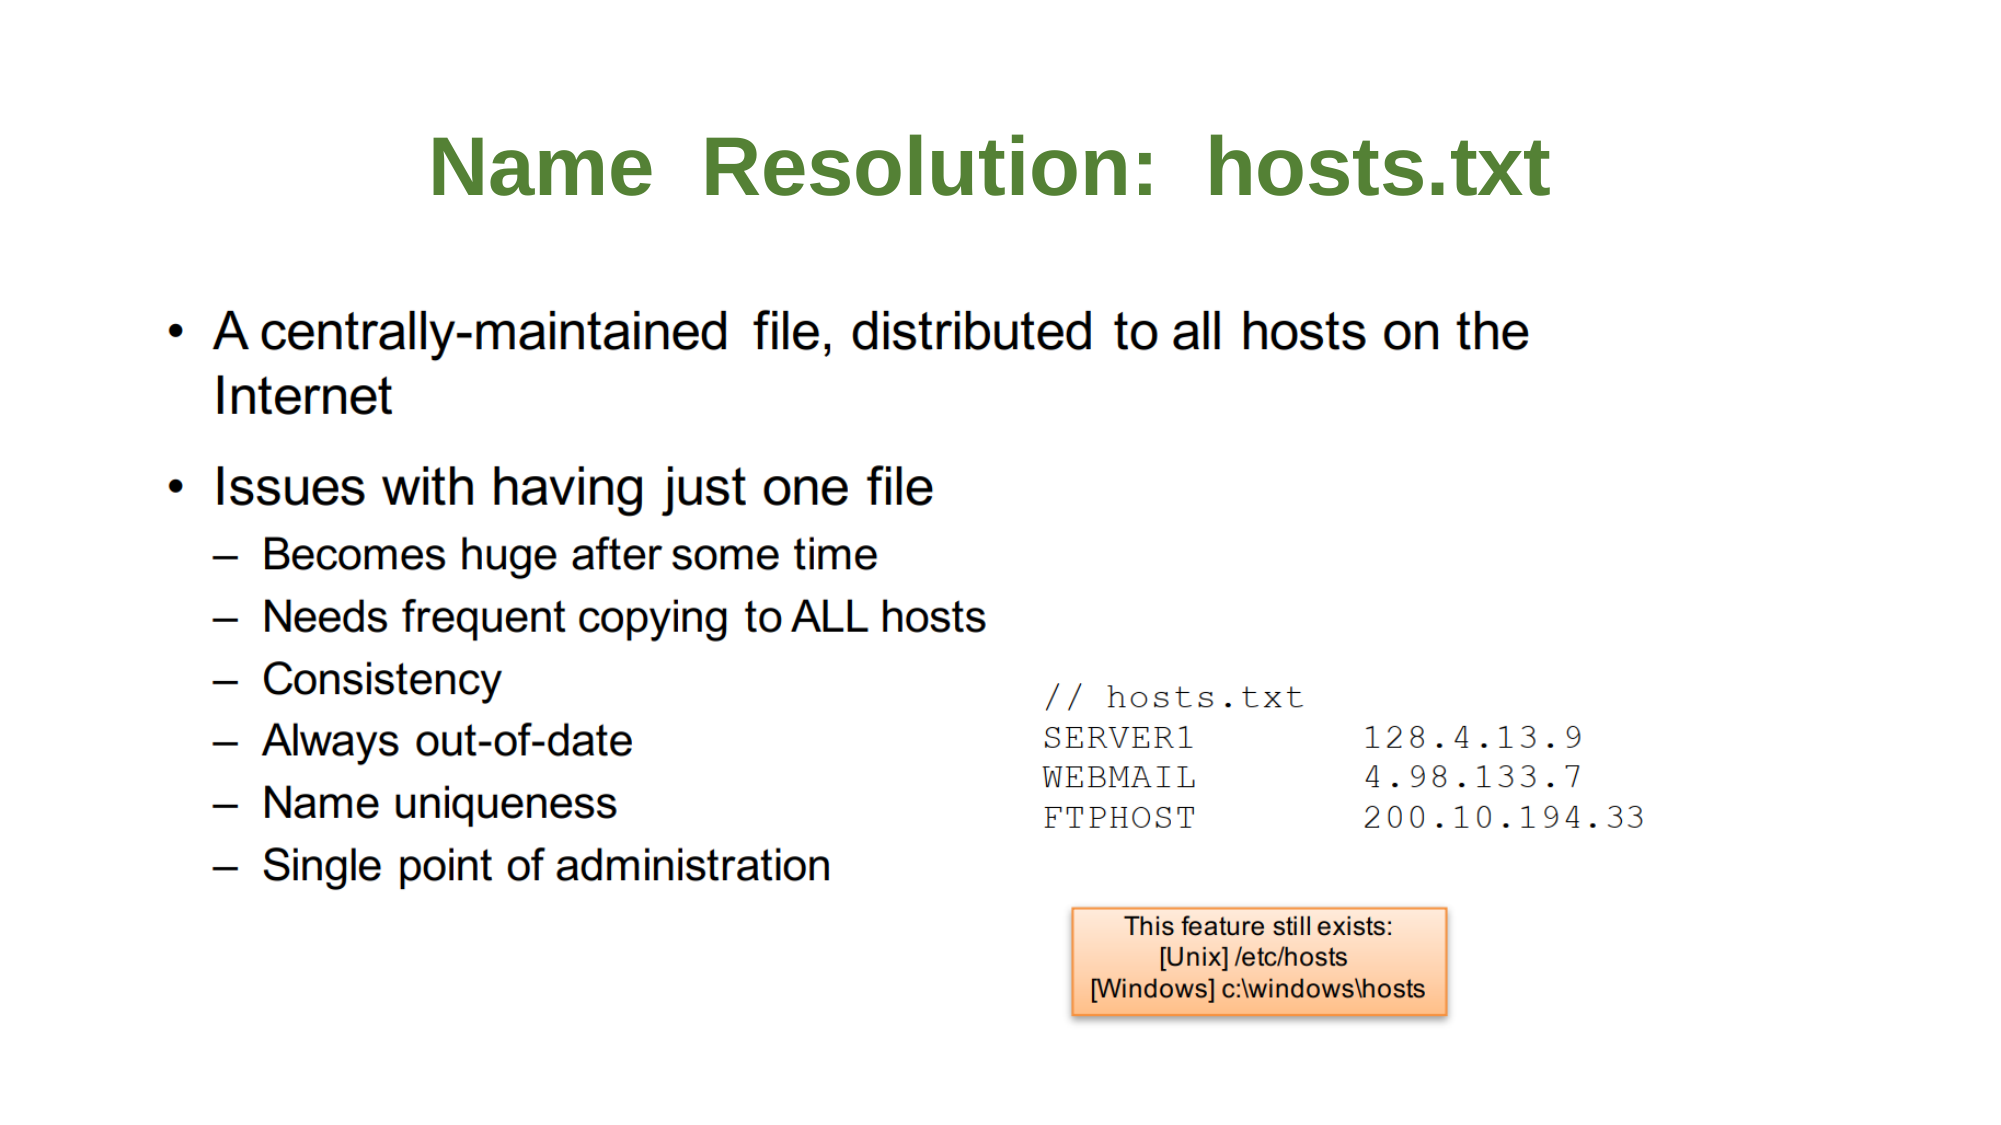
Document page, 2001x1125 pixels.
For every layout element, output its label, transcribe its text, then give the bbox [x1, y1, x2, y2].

picture [137, 276, 1667, 1038]
title Name Resolution: hosts.txt [137, 59, 1863, 278]
